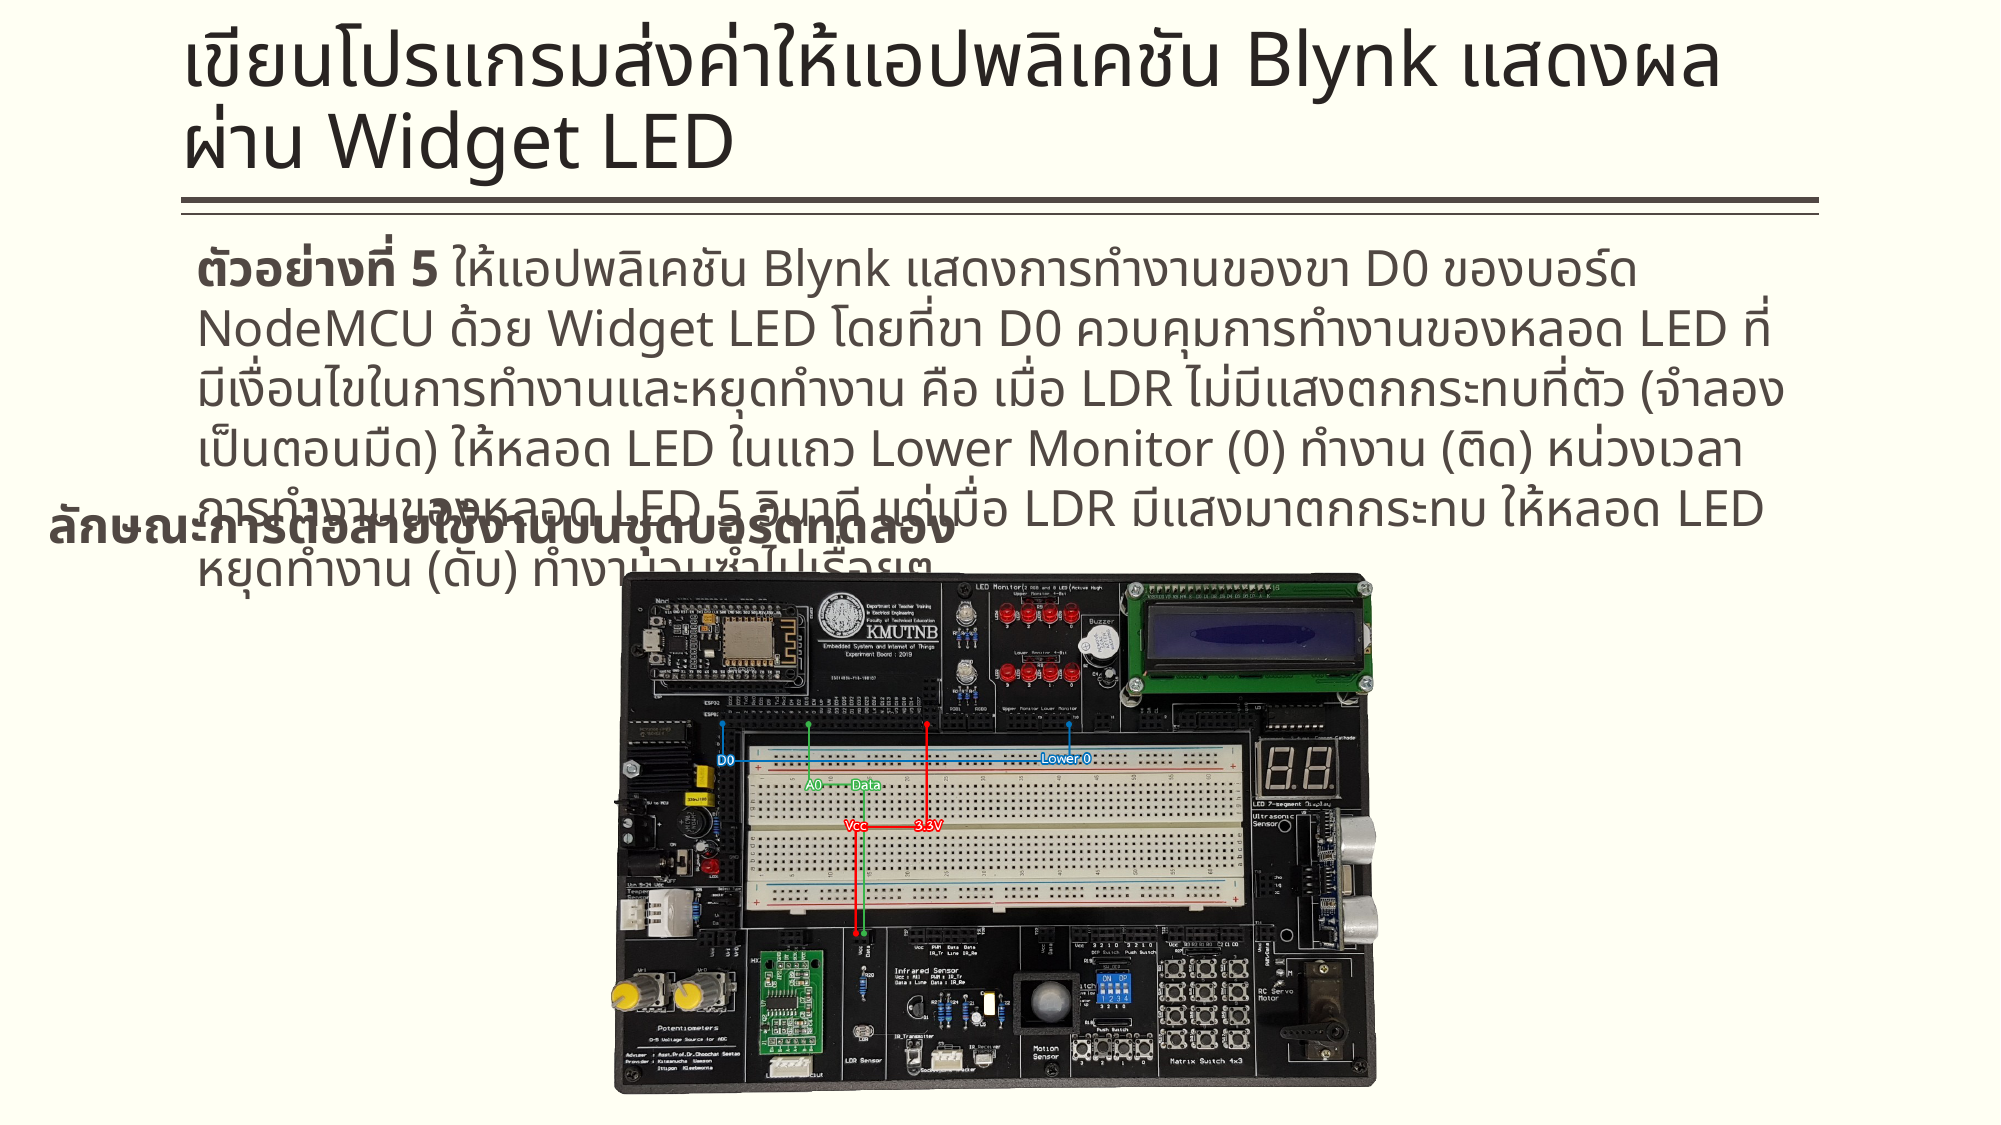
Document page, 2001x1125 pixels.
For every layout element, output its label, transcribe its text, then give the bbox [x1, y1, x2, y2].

title เขียนโปรแกรมส่งค่าให้แอปพลิเคชัน Blynk แสดงผลผ่าน Widget LED [181, 12, 1819, 193]
picture [597, 558, 1403, 1113]
text_box ลักษณะการต่อสายใช้งานบนชุดบอร์ดทดลอง [34, 486, 973, 562]
text_box ตัวอย่างที่ 5 ให้แอปพลิเคชัน Blynk แสดงการทำงานของขา D0 ของบอร์ด NodeMCU ด้วย Widget LED โดยที่ขา D0 ควบคุมการทำงานของหลอด LED ที่มีเงื่อนไขในการทำงานและหยุดทำงาน คือ เมื่อ LDR ไม่มีแสงตกกระทบที่ตัว (จำลองเป็นตอนมืด) ให้หลอด LED ในแถว Lower Monitor (0) ทำงาน (ติด) หน่วงเวลาการทำงานของหลอด LED 5 วินาที แต่เมื่อ LDR มีแสงมาตกกระทบ ให้หลอด LED หยุดทำงาน (ดับ) ทำงานวนซ้ำไปเรื่อยๆ [181, 229, 1819, 604]
